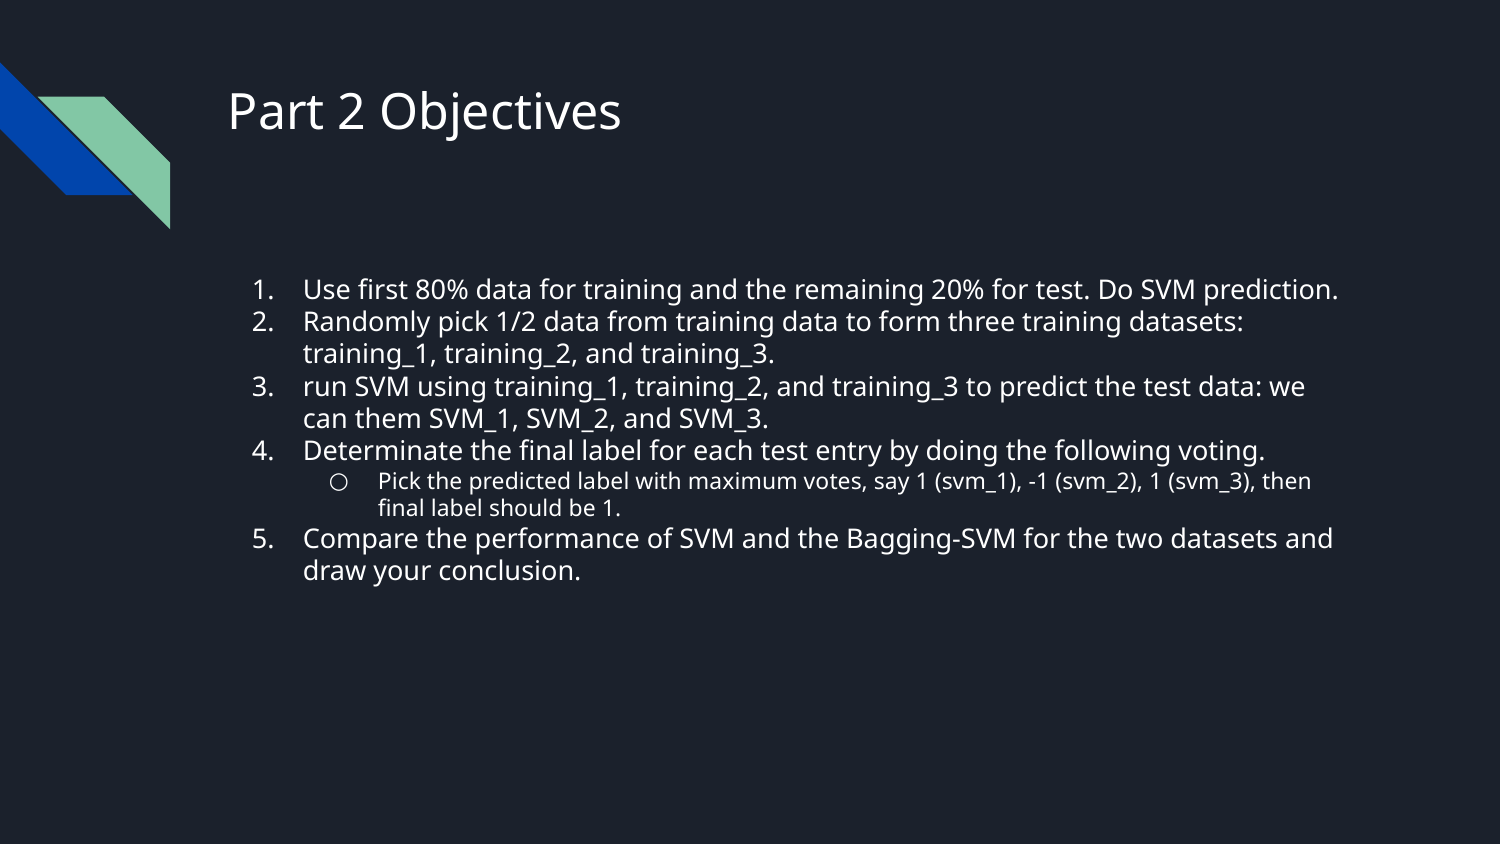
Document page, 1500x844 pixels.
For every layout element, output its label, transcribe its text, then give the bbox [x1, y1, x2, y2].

title Part 2 Objectives [212, 64, 1368, 215]
list Use first 80% data for training and the remaining 20% for test. Do SVM prediction. Randomly pick 1/2 data from training data to form three training datasets: training_1, training_2, and training_3. run SVM using training_1, training_2, and training_3 to predict the test data: we can them SVM_1, SVM_2, and SVM_3. Determinate the final label for each test entry by doing the following voting. Pick the predicted label with maximum votes, say 1 (svm_1), -1 (svm_2), 1 (svm_3), then final label should be 1. Compare the performance of SVM and the Bagging-SVM for the two datasets and draw your conclusion. [212, 257, 1368, 735]
